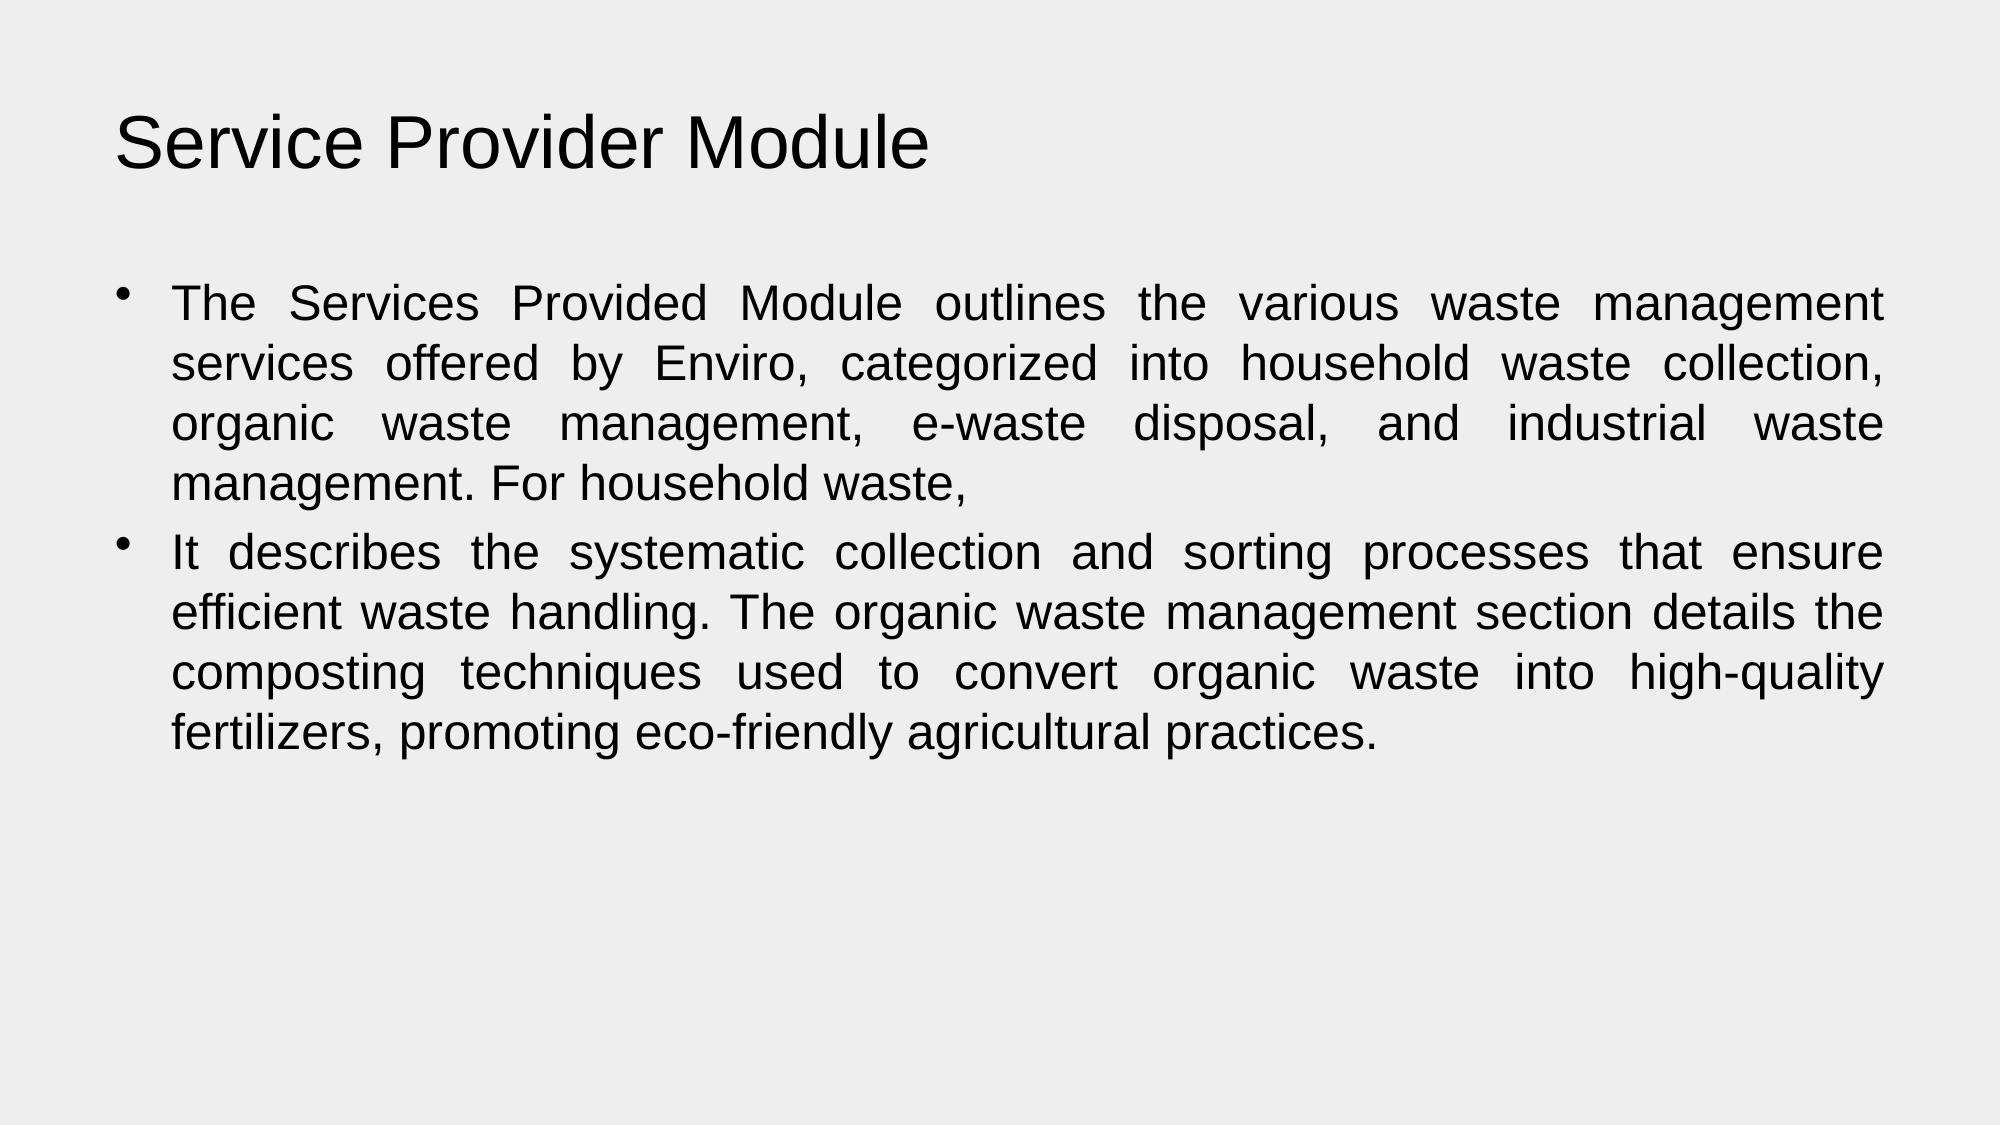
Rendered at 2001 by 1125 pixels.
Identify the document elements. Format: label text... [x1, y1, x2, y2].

list The Services Provided Module outlines the various waste management services offered by Enviro, categorized into household waste collection, organic waste management, e-waste disposal, and industrial waste management. For household waste, It describes the systematic collection and sorting processes that ensure efficient waste handling. The organic waste management section details the composting techniques used to convert organic waste into high-quality fertilizers, promoting eco-friendly agricultural practices. [99, 262, 1901, 1006]
title Service Provider Module [99, 44, 1901, 233]
